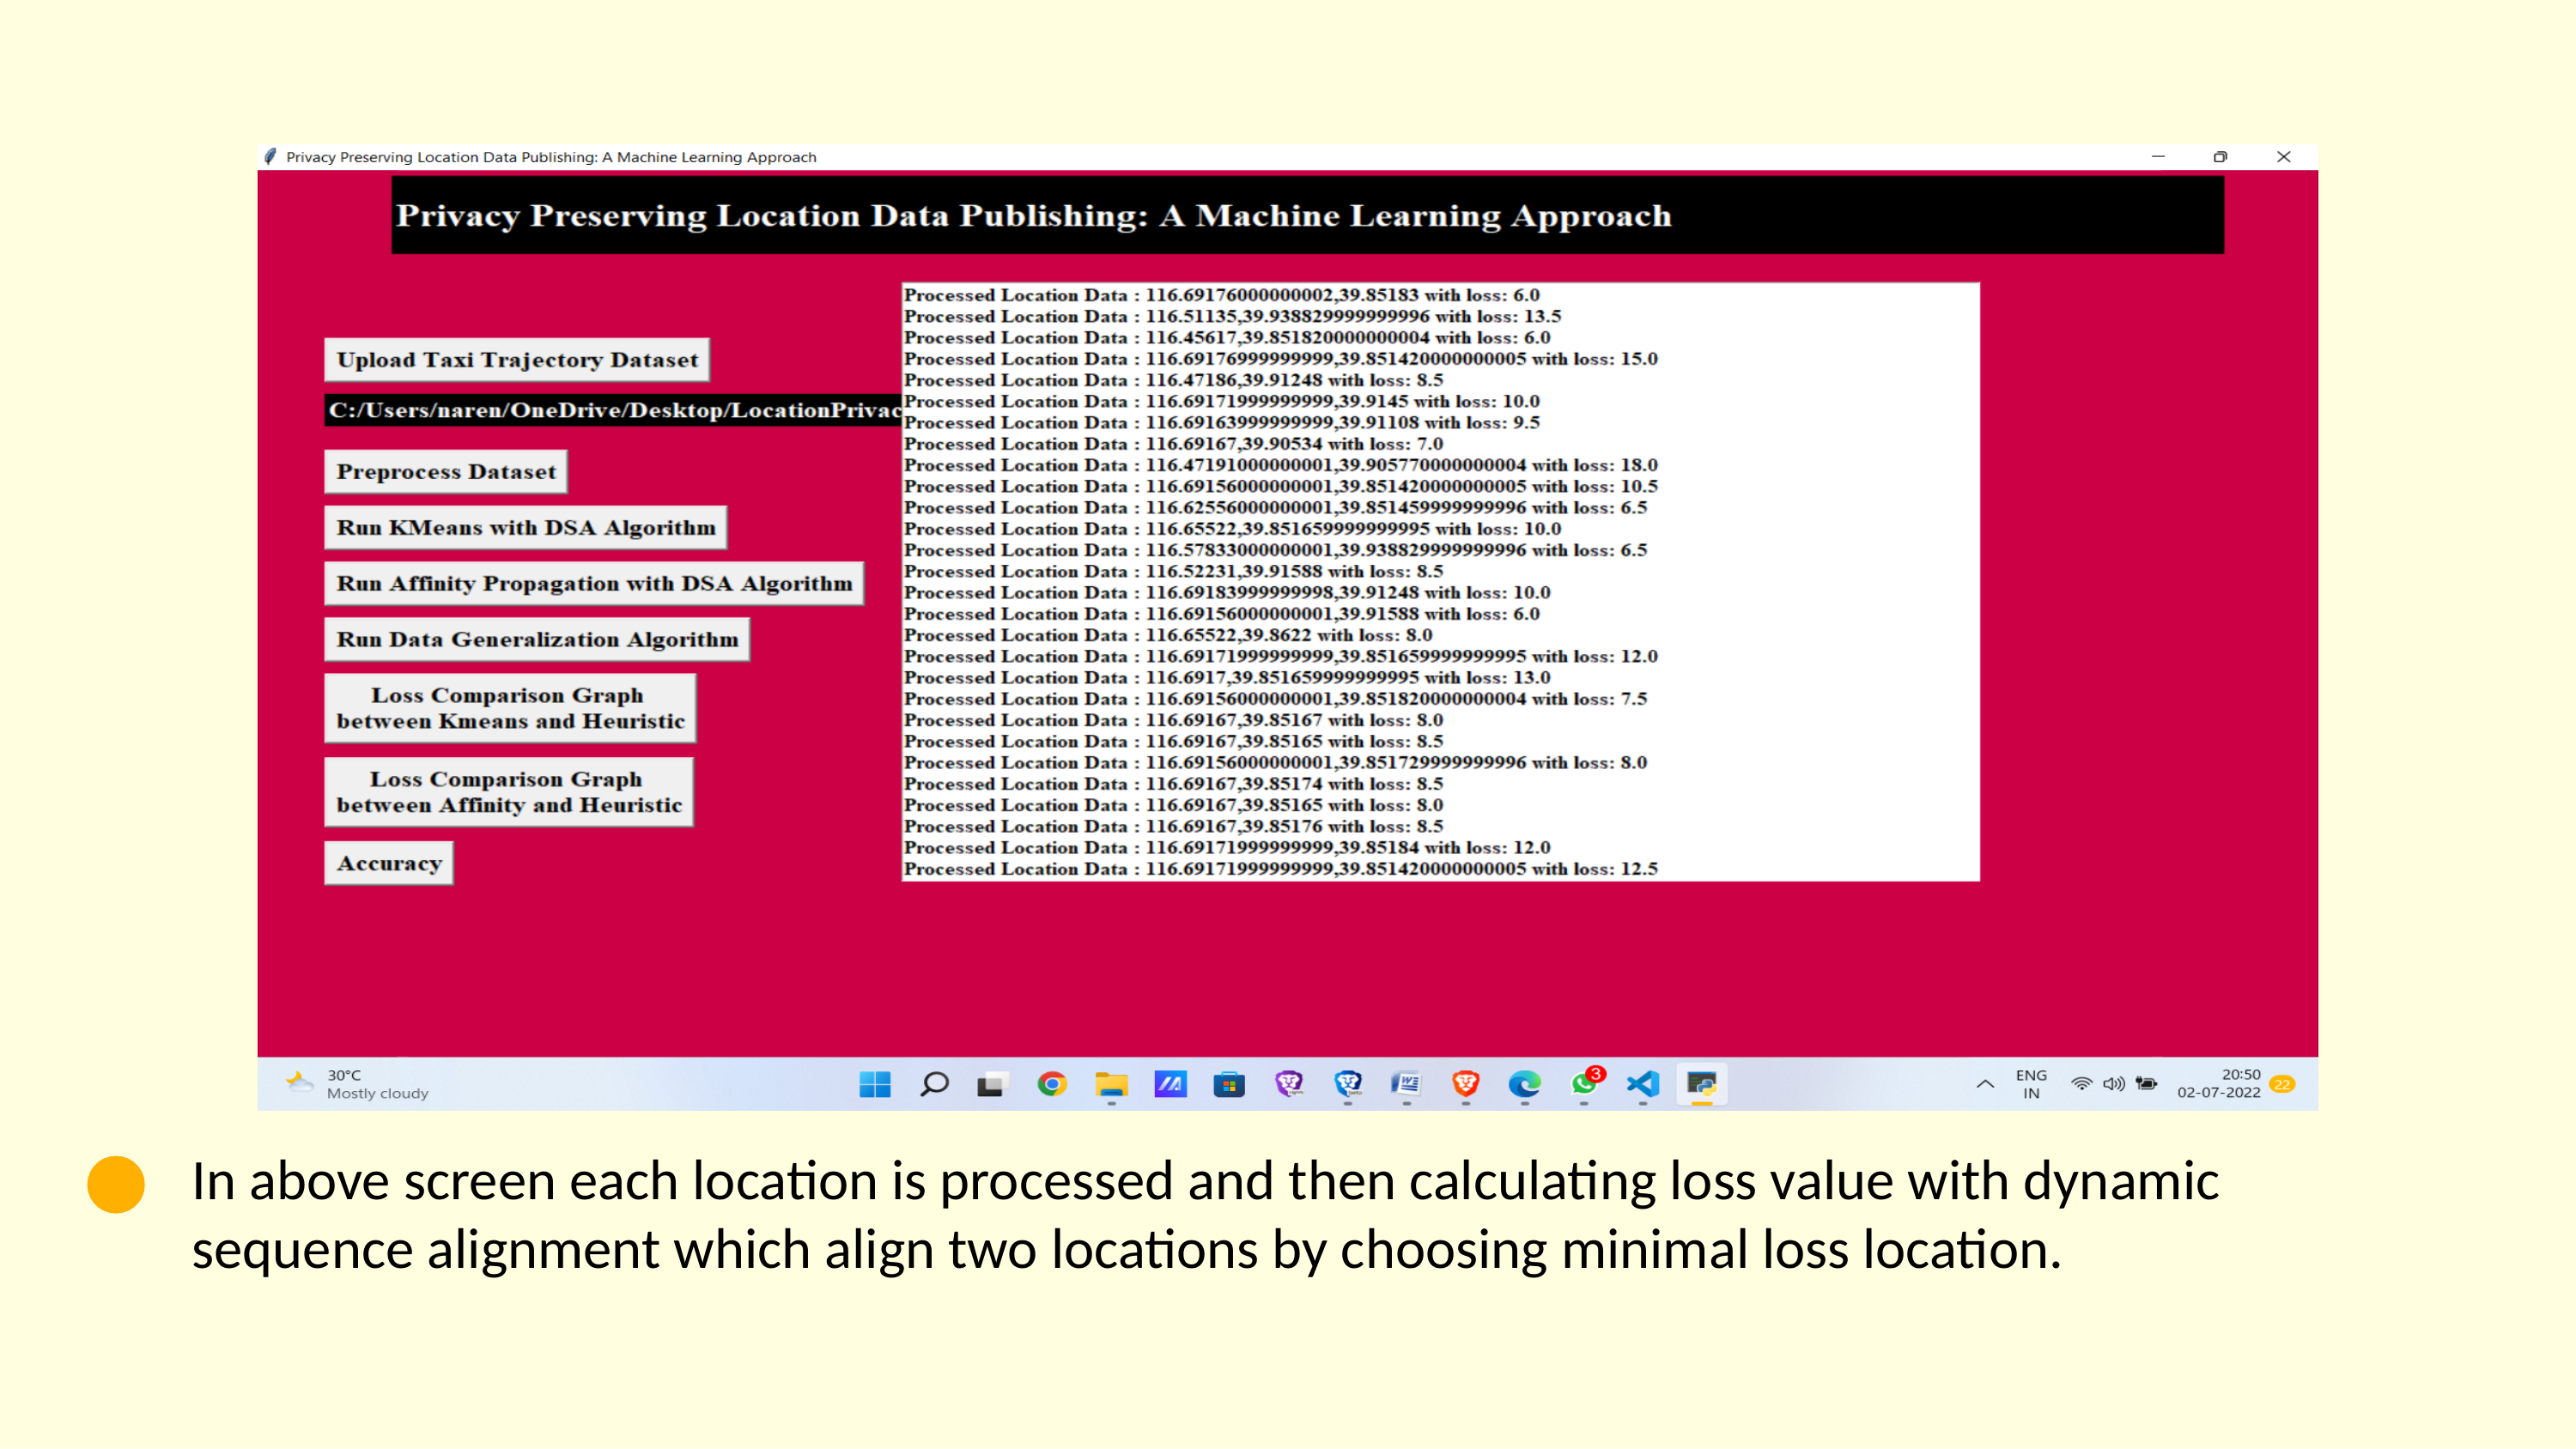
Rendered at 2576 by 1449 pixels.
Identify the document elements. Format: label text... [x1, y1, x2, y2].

text_box In above screen each location is processed and then calculating loss value with dynamic sequence alignment which align two locations by choosing minimal loss location. [191, 1140, 2337, 1280]
text_box [87, 1155, 145, 1214]
picture [257, 144, 2319, 1111]
